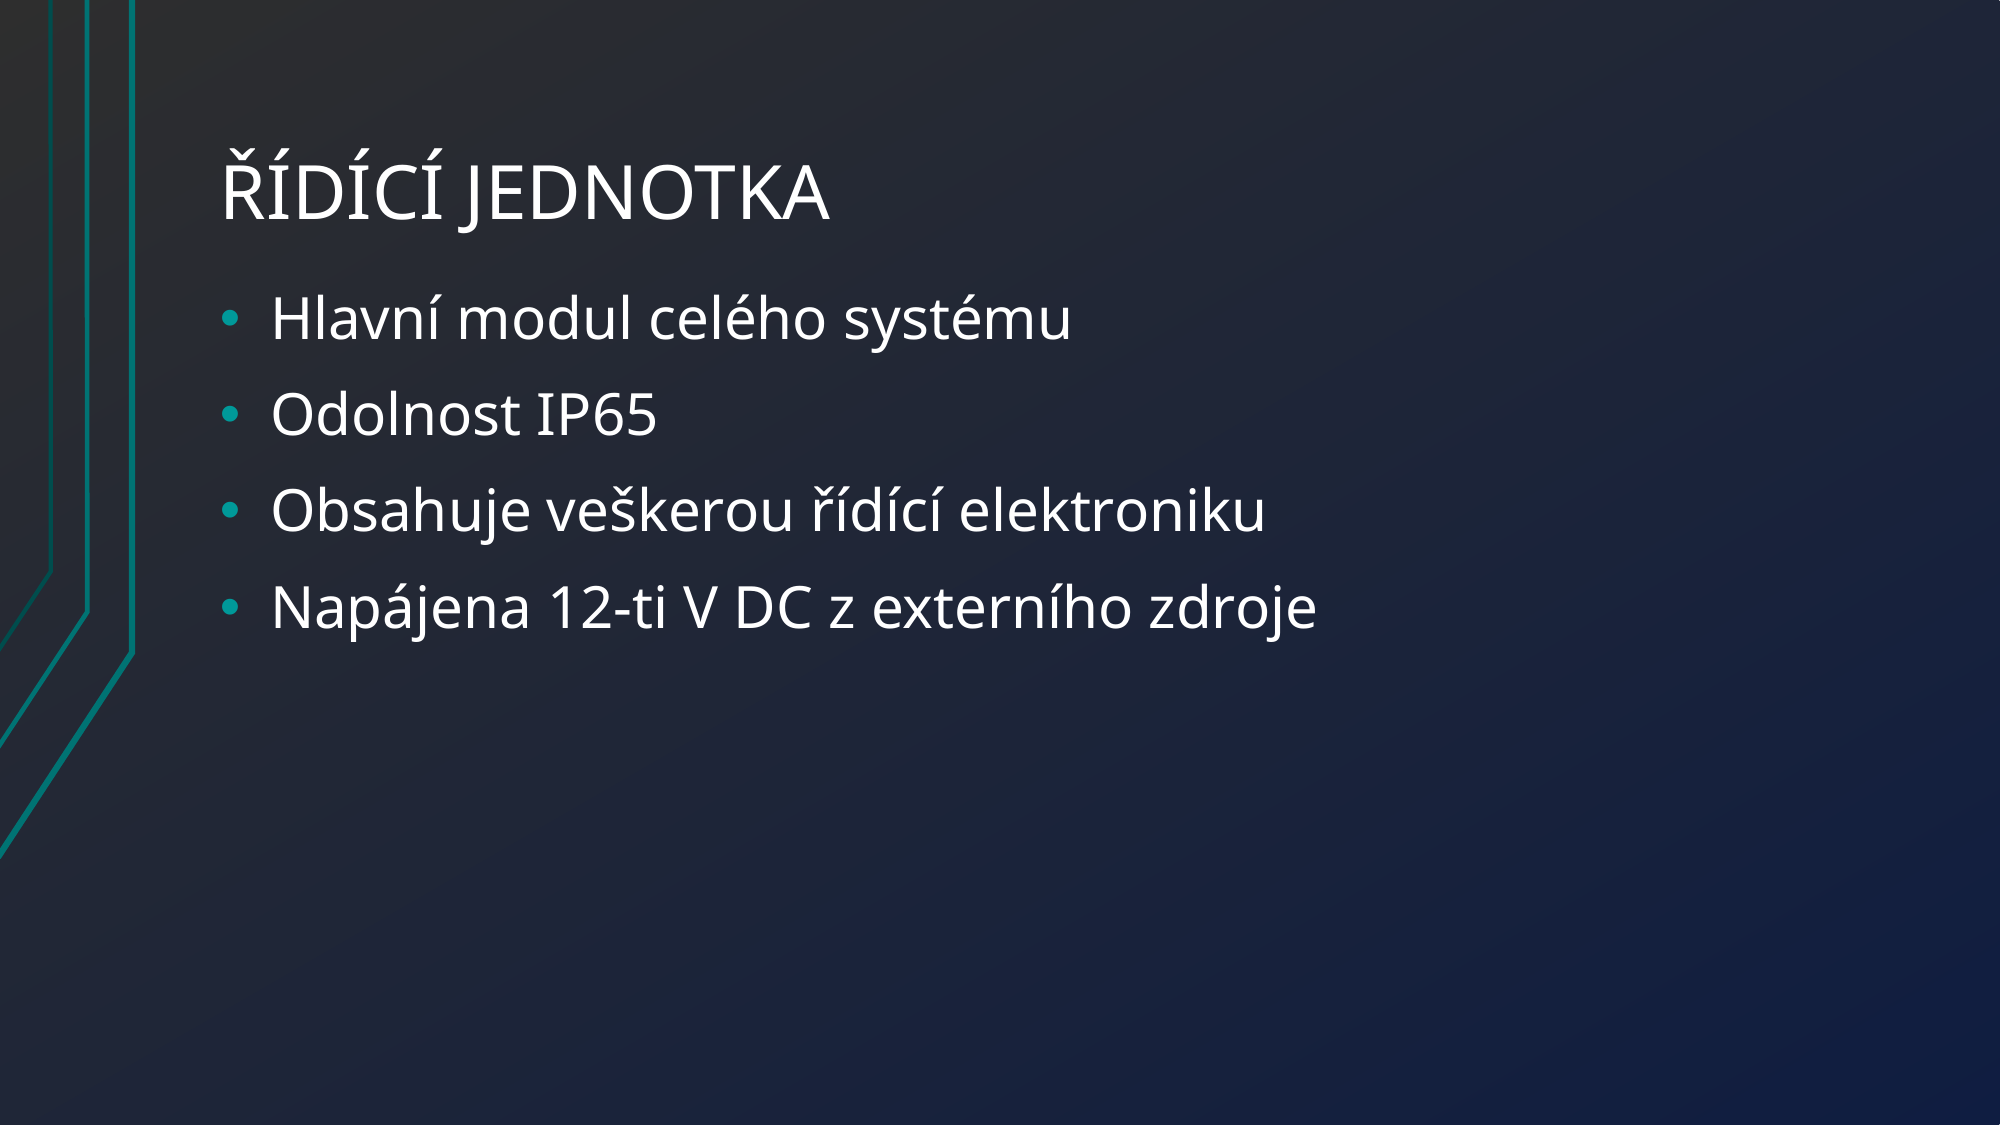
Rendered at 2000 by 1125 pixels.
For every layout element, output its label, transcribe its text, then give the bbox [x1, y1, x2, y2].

title Řídící jednotka [199, 45, 1900, 246]
list Hlavní modul celého systému Odolnost IP65 Obsahuje veškerou řídící elektroniku Napájena 12-ti V DC z externího zdroje [199, 279, 1900, 1012]
